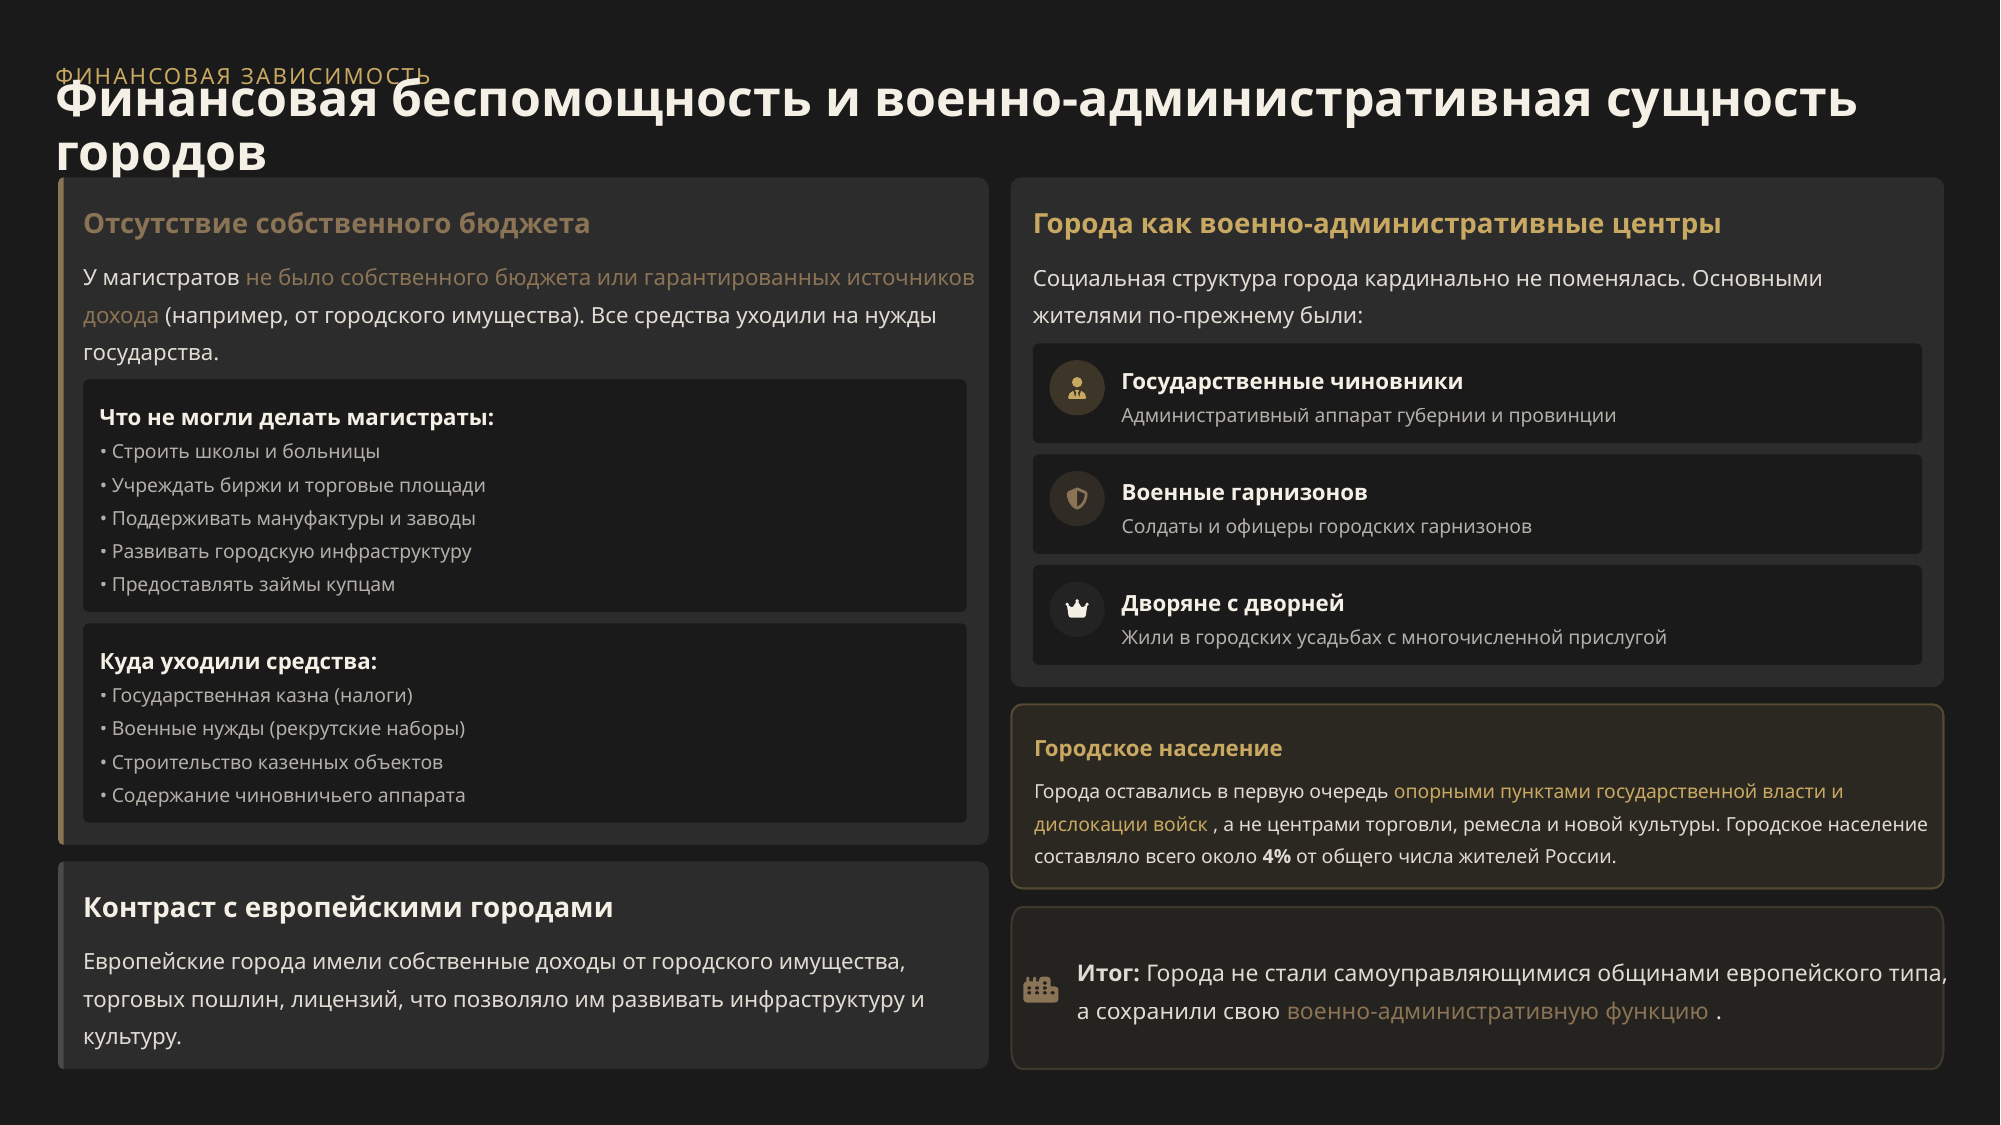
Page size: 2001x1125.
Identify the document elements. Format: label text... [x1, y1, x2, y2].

text_box Итог: Города не стали самоуправляющимися общинами европейского типа, а сохранили свою военно-административную функцию . [1076, 924, 1952, 1047]
text_box У магистратов не было собственного бюджета или гарантированных источников дохода (например, от городского имущества). Все средства уходили на нужды государства. [83, 254, 978, 363]
text_box [1049, 360, 1105, 416]
text_box Города как военно-административные центры [1032, 199, 1936, 239]
text_box [58, 861, 64, 1070]
text_box • Поддерживать мануфактуры и заводы [99, 501, 960, 530]
text_box • Строить школы и больницы [99, 434, 960, 463]
text_box [1011, 906, 1944, 1070]
text_box • Строительство казенных объектов [99, 745, 960, 773]
text_box [1049, 581, 1105, 638]
text_box Жили в городских усадьбах с многочисленной прислугой [1121, 620, 1712, 649]
text_box [83, 623, 967, 823]
text_box [1010, 177, 1945, 687]
text_box [64, 177, 989, 845]
text_box Государственные чиновники [1121, 360, 1665, 394]
text_box Административный аппарат губернии и провинции [1121, 398, 1663, 427]
text_box • Предоставлять займы купцам [99, 567, 960, 596]
text_box • Государственная казна (налоги) [99, 678, 960, 707]
text_box • Развивать городскую инфраструктуру [99, 534, 960, 563]
text_box Социальная структура города кардинально не поменялась. Основными жителями по-прежнему были: [1032, 254, 1934, 327]
text_box [83, 379, 967, 613]
text_box [1032, 454, 1923, 554]
text_box [1011, 704, 1944, 889]
text_box Дворяне с дворней [1121, 581, 1713, 615]
text_box [1023, 976, 1059, 1003]
text_box Городское население [1034, 727, 1932, 761]
text_box Что не могли делать магистраты: [99, 396, 962, 430]
text_box Города оставались в первую очередь опорными пунктами государственной власти и дислокации войск , а не центрами торговли, ремесла и новой культуры. Городское население составляло всего около 4% от общего числа жителей России. [1034, 771, 1931, 866]
text_box [64, 861, 989, 1070]
text_box Финансовая беспомощность и военно-административная сущность городов [55, 99, 1970, 156]
text_box [1066, 487, 1088, 510]
text_box Куда уходили средства: [99, 639, 962, 674]
text_box [1068, 389, 1087, 399]
text_box Солдаты и офицеры городских гарнизонов [1121, 509, 1565, 538]
text_box [1049, 470, 1105, 527]
text_box • Военные нужды (рекрутские наборы) [99, 711, 960, 740]
text_box • Учреждать биржи и торговые площади [99, 468, 960, 496]
text_box [1065, 598, 1089, 618]
text_box • Содержание чиновничьего аппарата [99, 778, 960, 807]
text_box [1071, 377, 1083, 388]
text_box [1032, 343, 1923, 444]
text_box Европейские города имели собственные доходы от городского имущества, торговых пошлин, лицензий, что позволяло им развивать инфраструктуру и культуру. [83, 939, 978, 1047]
text_box [58, 177, 64, 845]
text_box Контраст с европейскими городами [83, 883, 981, 923]
text_box Отсутствие собственного бюджета [83, 199, 981, 239]
text_box Военные гарнизонов [1121, 470, 1567, 505]
text_box ФИНАНСОВАЯ ЗАВИСИМОСТЬ [55, 55, 1956, 89]
text_box [1032, 565, 1923, 665]
